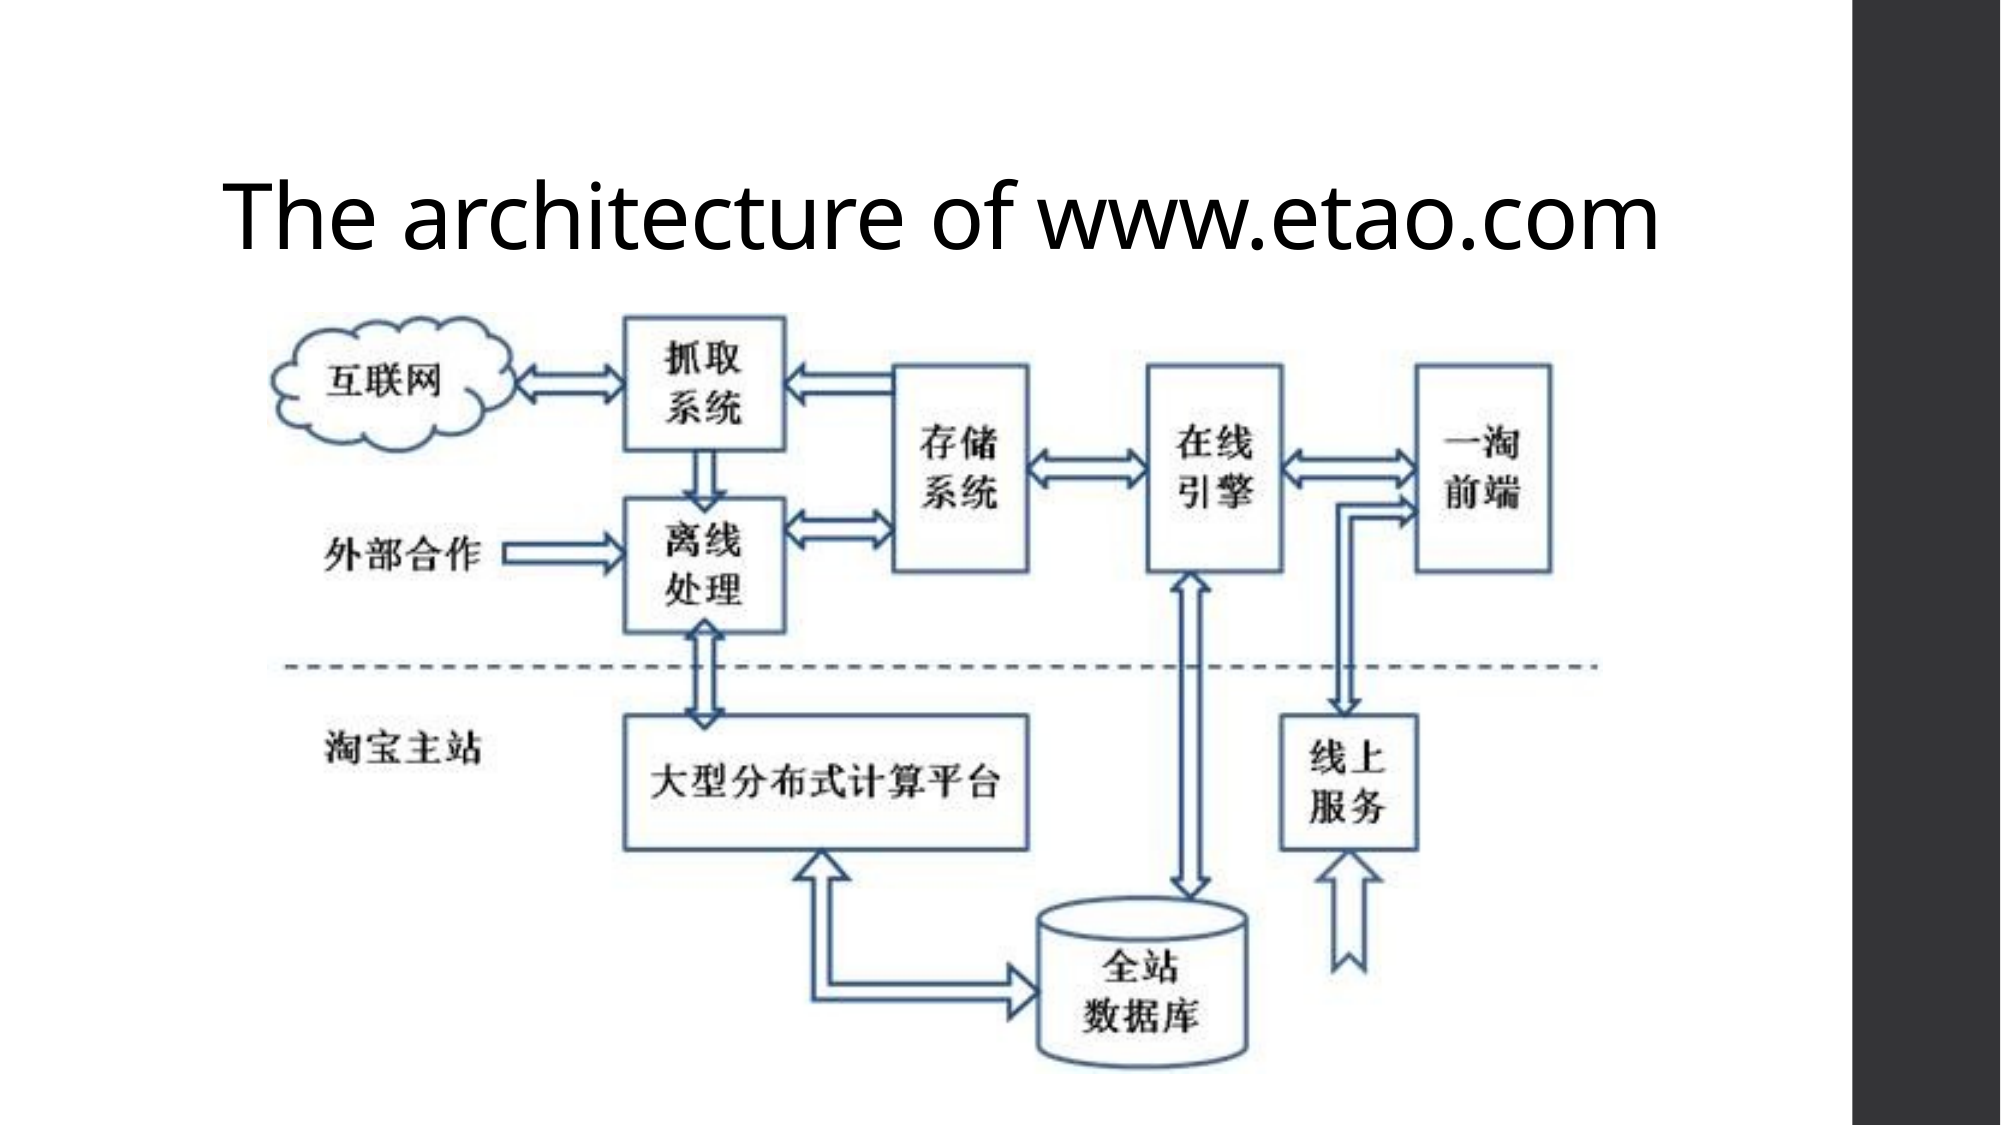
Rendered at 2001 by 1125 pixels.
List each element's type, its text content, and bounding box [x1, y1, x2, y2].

title The architecture of www.etao.com [206, 60, 1797, 278]
picture [267, 312, 1603, 1075]
